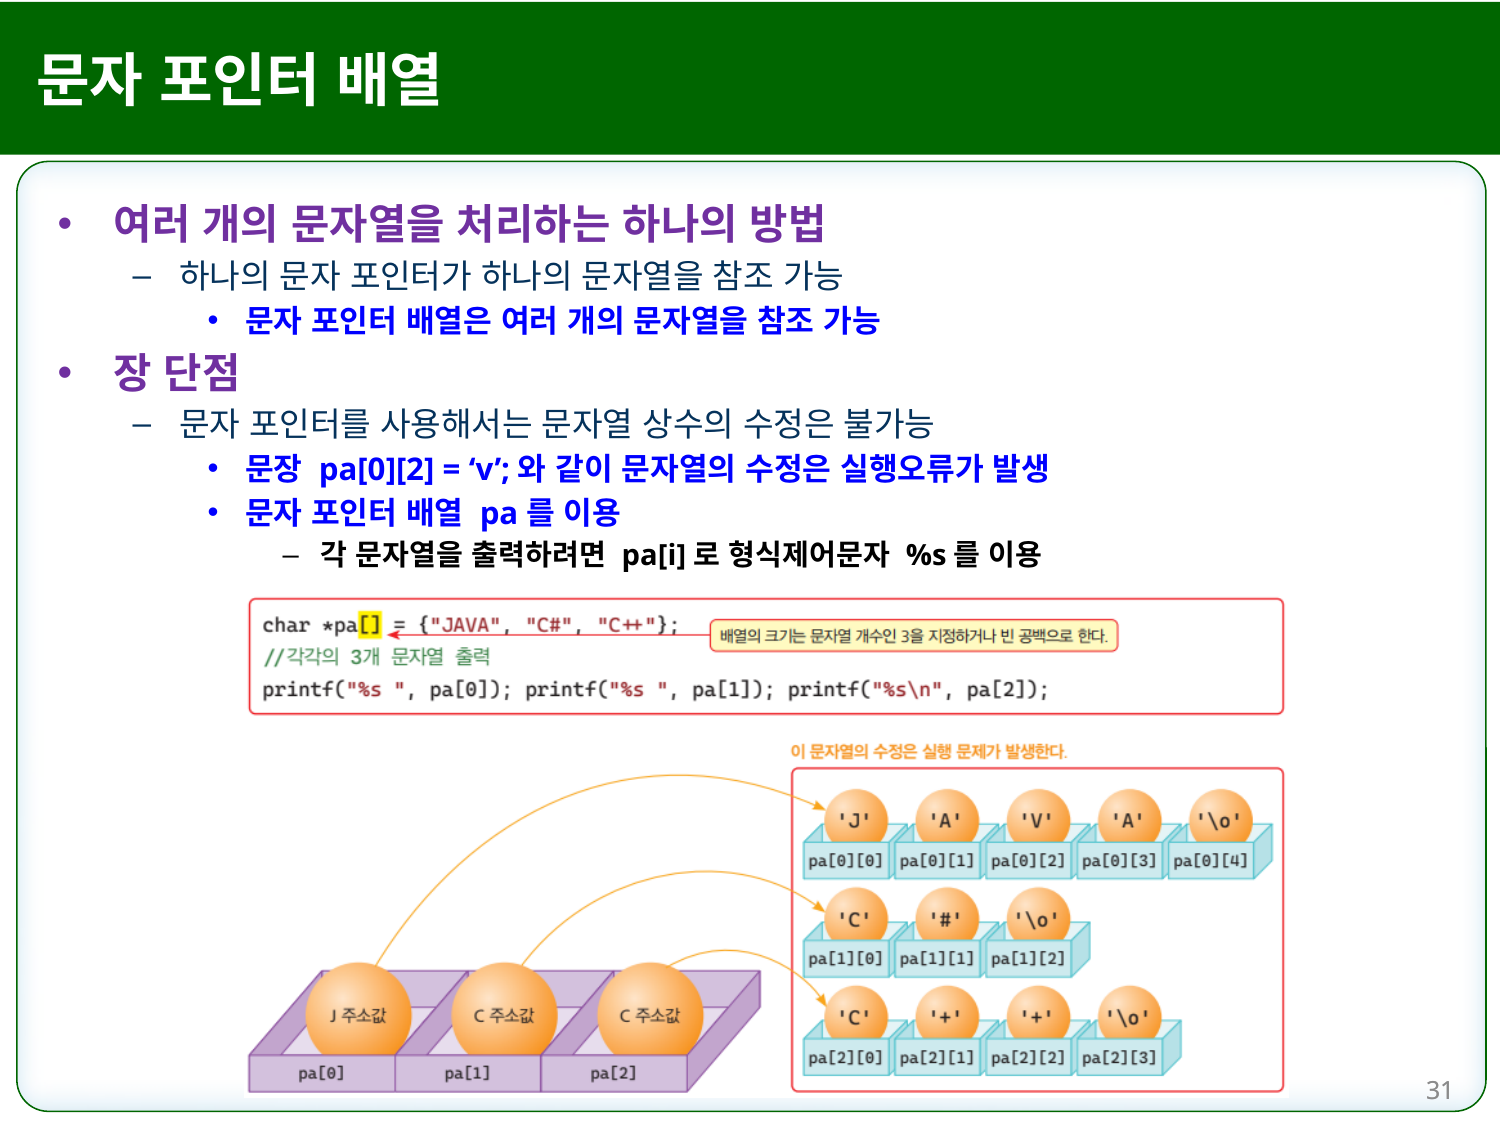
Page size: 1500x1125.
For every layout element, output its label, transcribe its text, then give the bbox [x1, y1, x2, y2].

title 문자 포인터 배열 [21, 40, 1476, 115]
picture [244, 592, 1289, 1098]
slide_number 31 [1119, 1071, 1470, 1112]
list 여러 개의 문자열을 처리하는 하나의 방법 하나의 문자 포인터가 하나의 문자열을 참조 가능 문자 포인터 배열은 여러 개의 문자열을 참조 가능 장 단점 문자 포인터를 사용해서는 문자열 상수의 수정은 불가능 문장 pa[0][2] = ‘v’;와 같이 문자열의 수정은 실행오류가 발생 문자 포인터 배열 pa를 이용 각 문자열을 출력하려면 pa[i]로 형식제어문자 %s를 이용 [42, 190, 1454, 1065]
